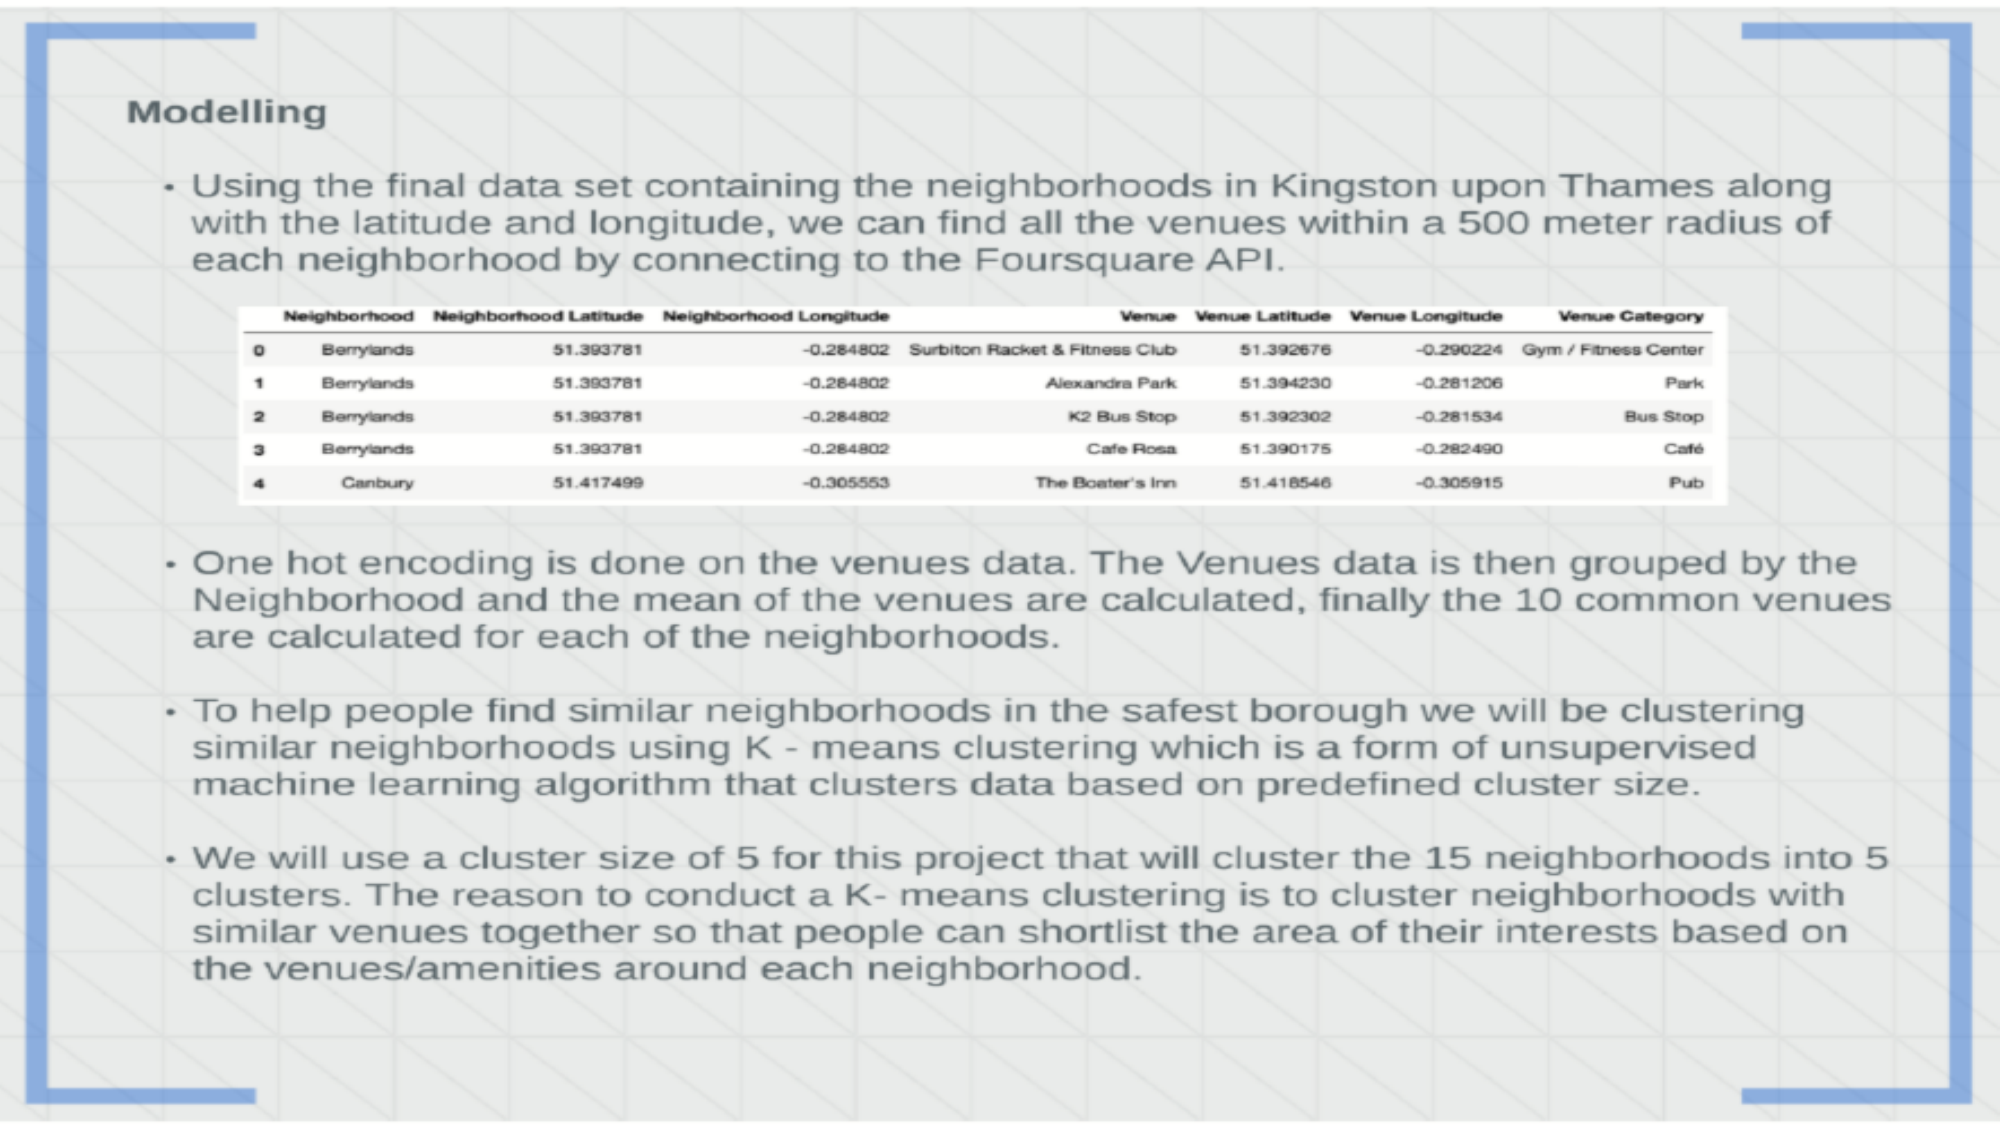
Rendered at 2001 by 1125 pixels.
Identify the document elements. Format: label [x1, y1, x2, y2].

list [0, 0, 2000, 1125]
